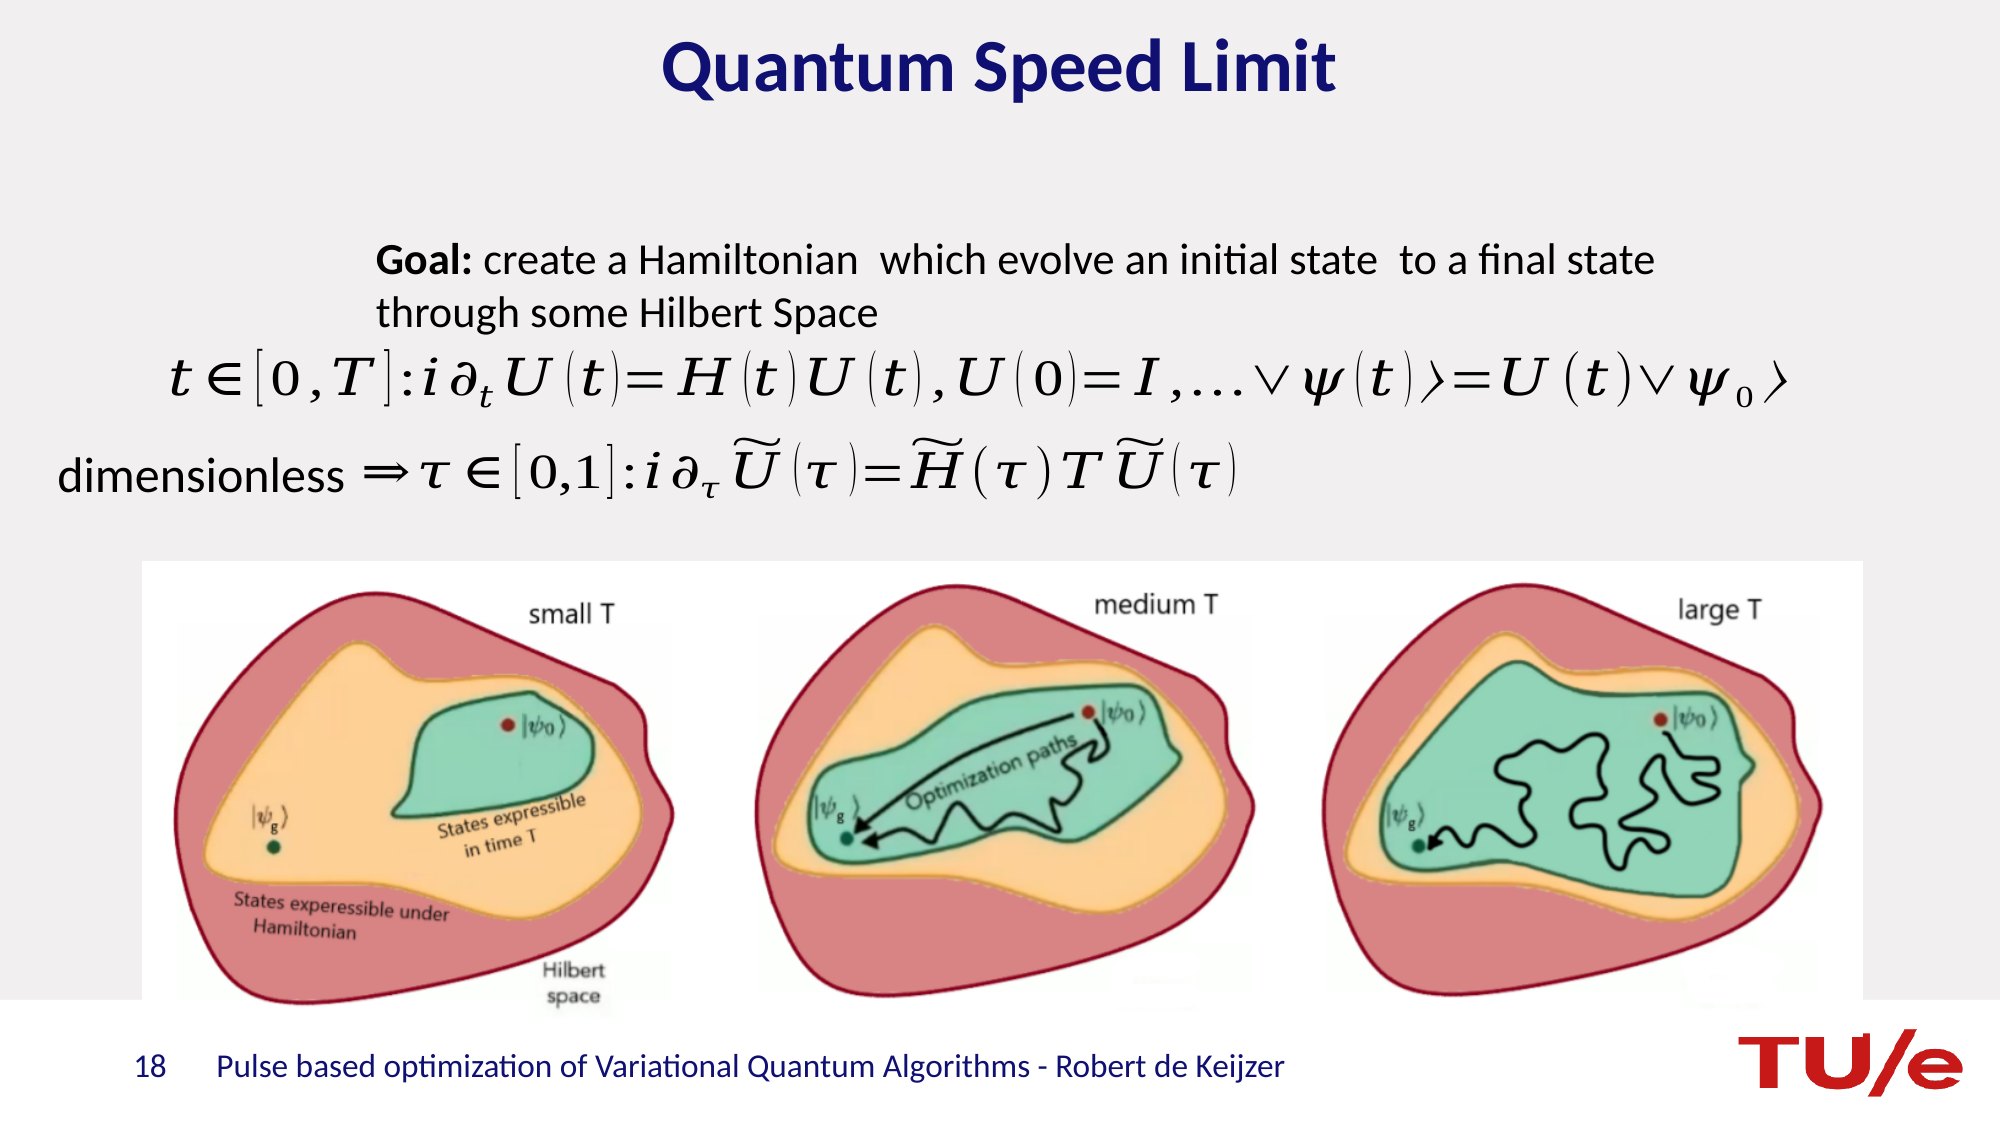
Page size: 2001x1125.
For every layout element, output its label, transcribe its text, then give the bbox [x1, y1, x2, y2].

title Quantum Speed Limit [133, 31, 1867, 118]
text_box dimensionless [42, 435, 373, 511]
picture [142, 561, 1984, 1113]
footer Pulse based optimization of Variational Quantum Algorithms - Robert de Keijzer [216, 1043, 1689, 1121]
slide_number 18 [133, 1044, 265, 1121]
